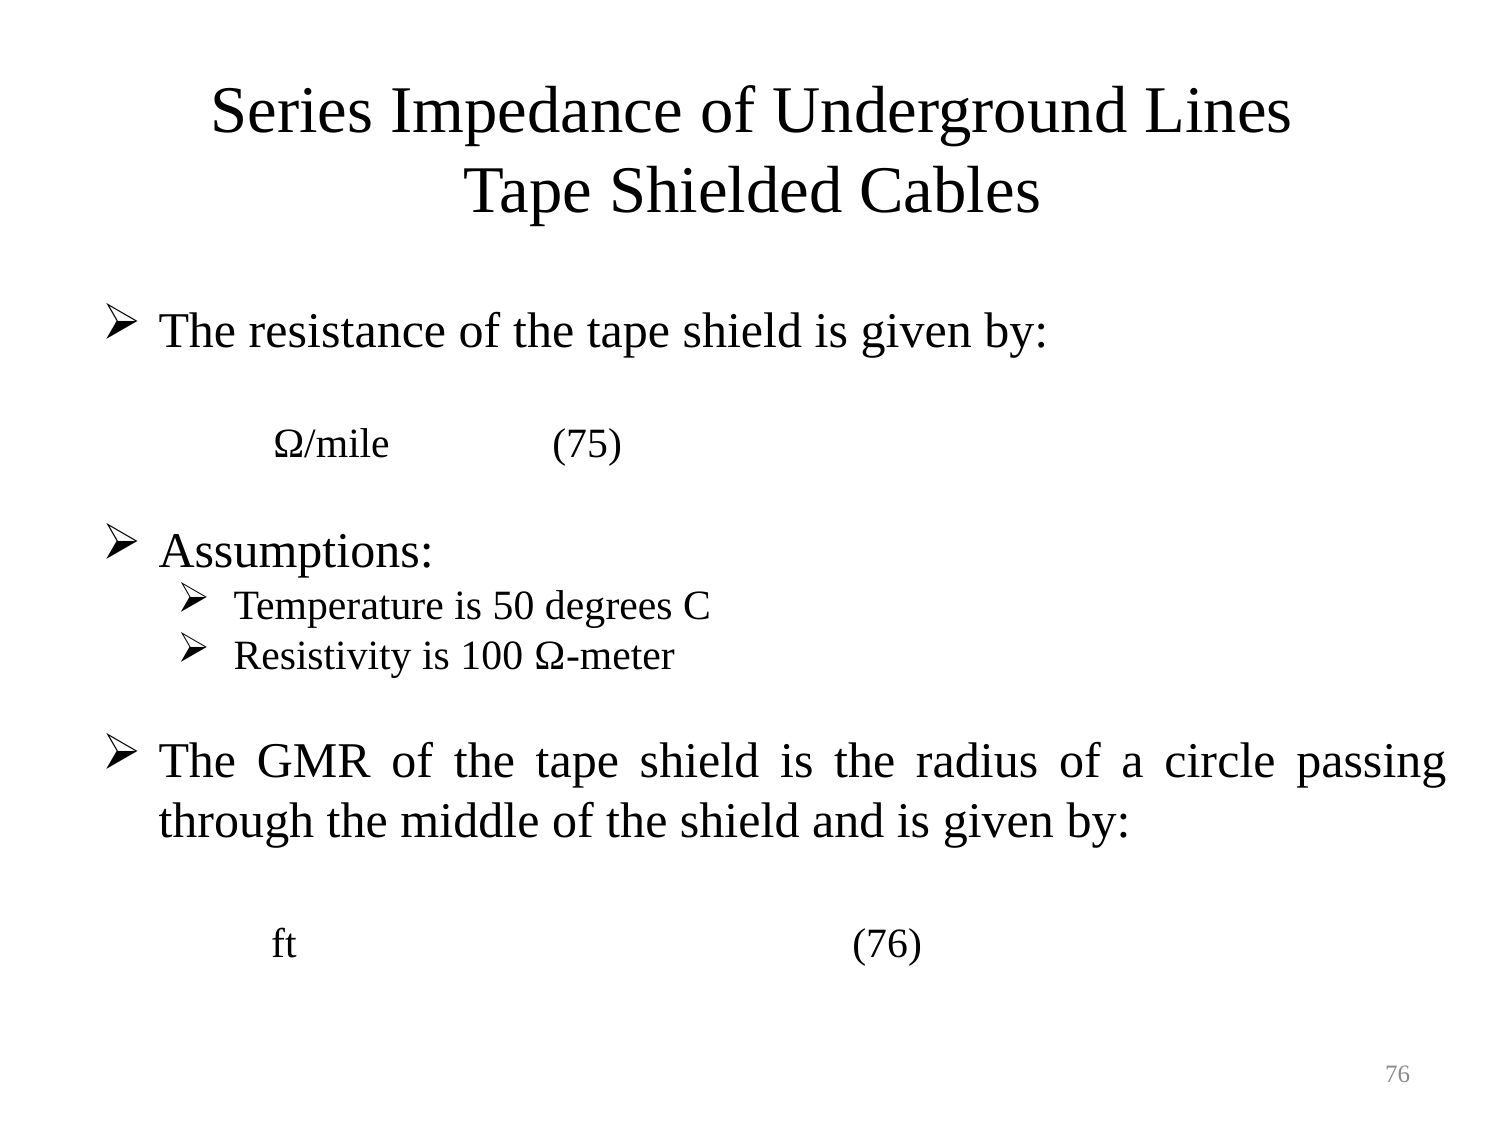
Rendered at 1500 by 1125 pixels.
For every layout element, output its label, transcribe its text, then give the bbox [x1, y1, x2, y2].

slide_number 76 [1074, 1042, 1425, 1103]
text_box Series Impedance of Underground Lines Tape Shielded Cables [2, 58, 1500, 233]
